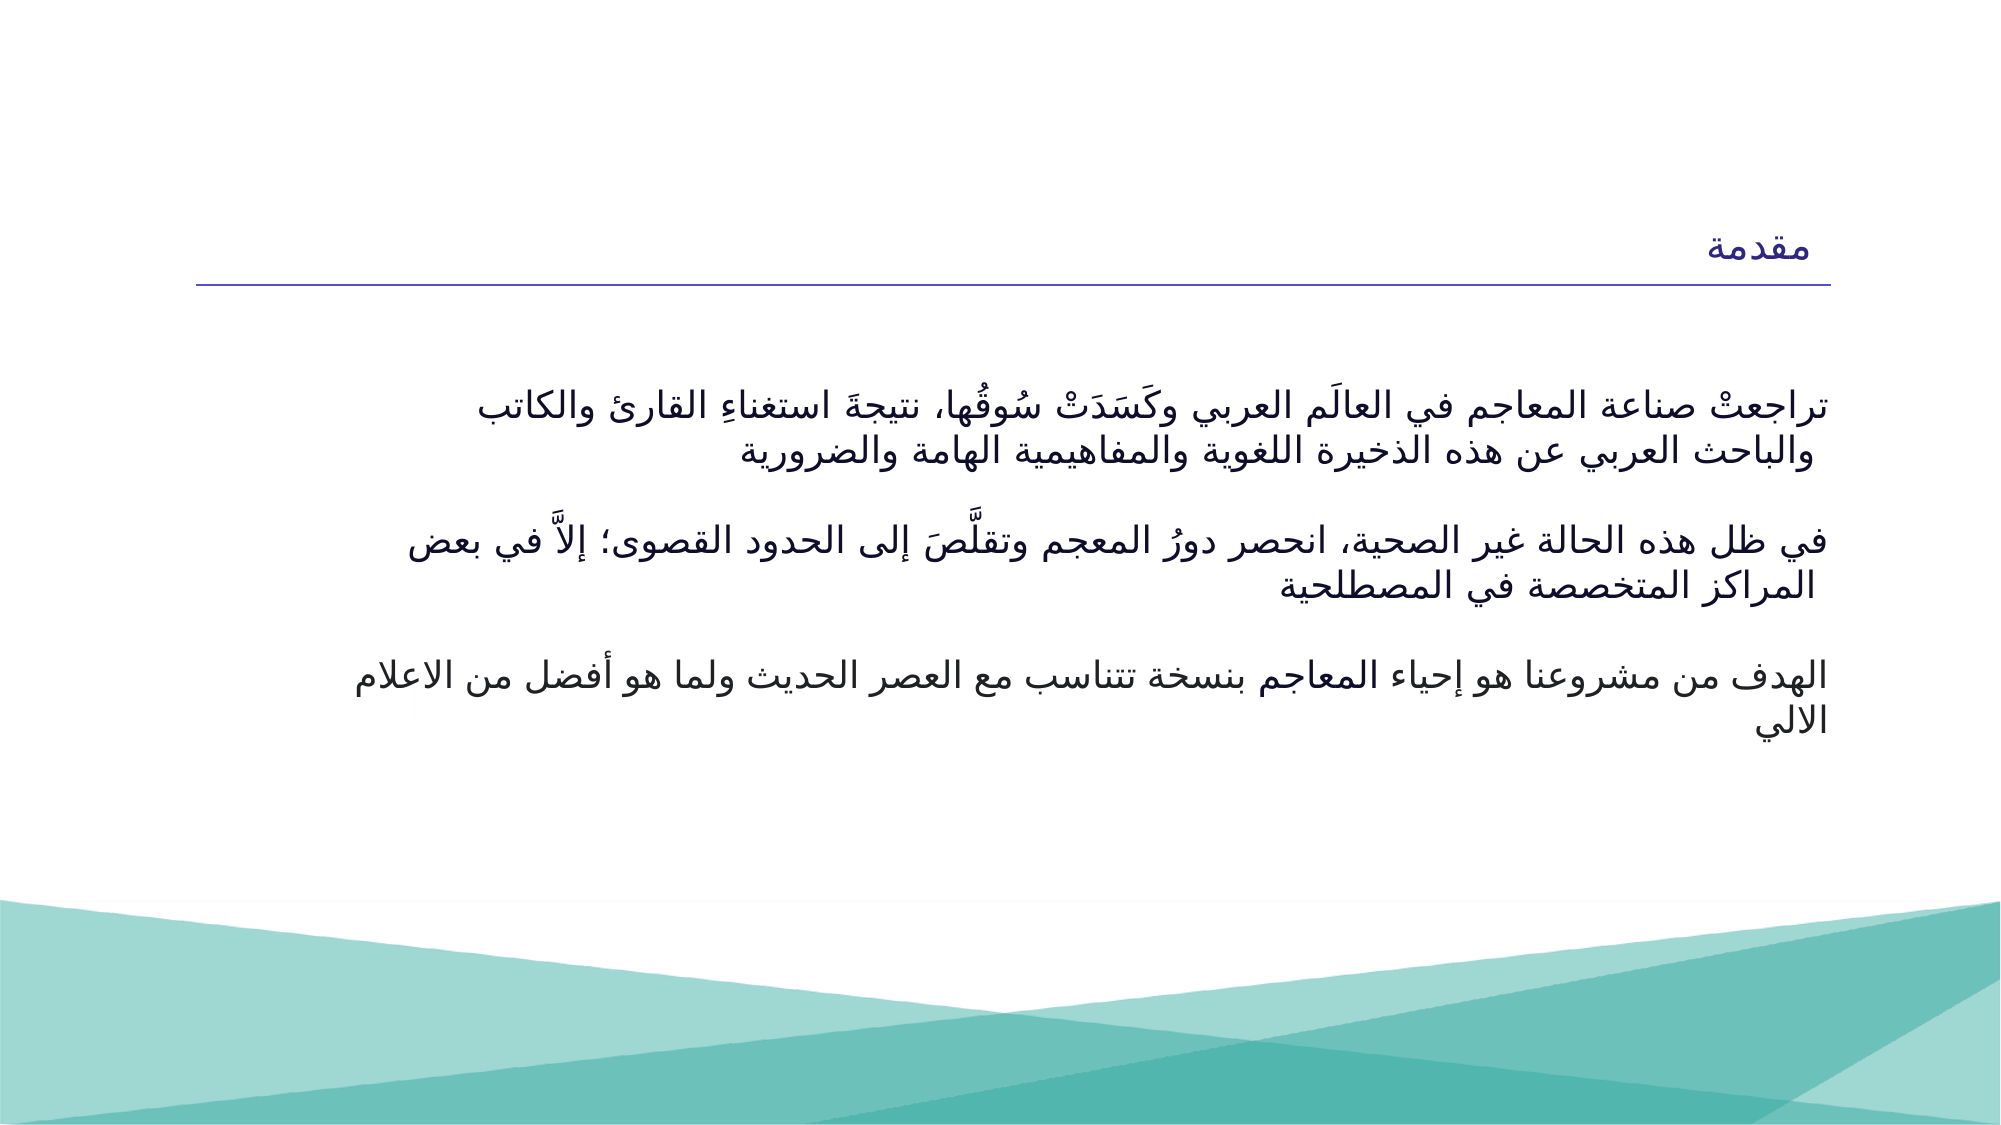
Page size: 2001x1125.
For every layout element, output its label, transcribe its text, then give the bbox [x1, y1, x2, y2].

title مقدمة [1690, 186, 1830, 275]
text_box تراجعتْ صناعة المعاجم في العالَم العربي وكَسَدَتْ سُوقُها، نتيجةَ استغناءِ القارئ والكاتب والباحث العربي عن هذه الذخيرة اللغوية والمفاهيمية الهامة والضرورية في ظل هذه الحالة غير الصحية، انحصر دورُ المعجم وتقلَّصَ إلى الحدود القصوى؛ إلاَّ في بعض المراكز المتخصصة في المصطلحية الهدف من مشروعنا هو إحياء المعاجم بنسخة تتناسب مع العصر الحديث ولما هو أفضل من الاعلام الالي [288, 373, 1844, 793]
picture [0, 900, 2001, 1125]
